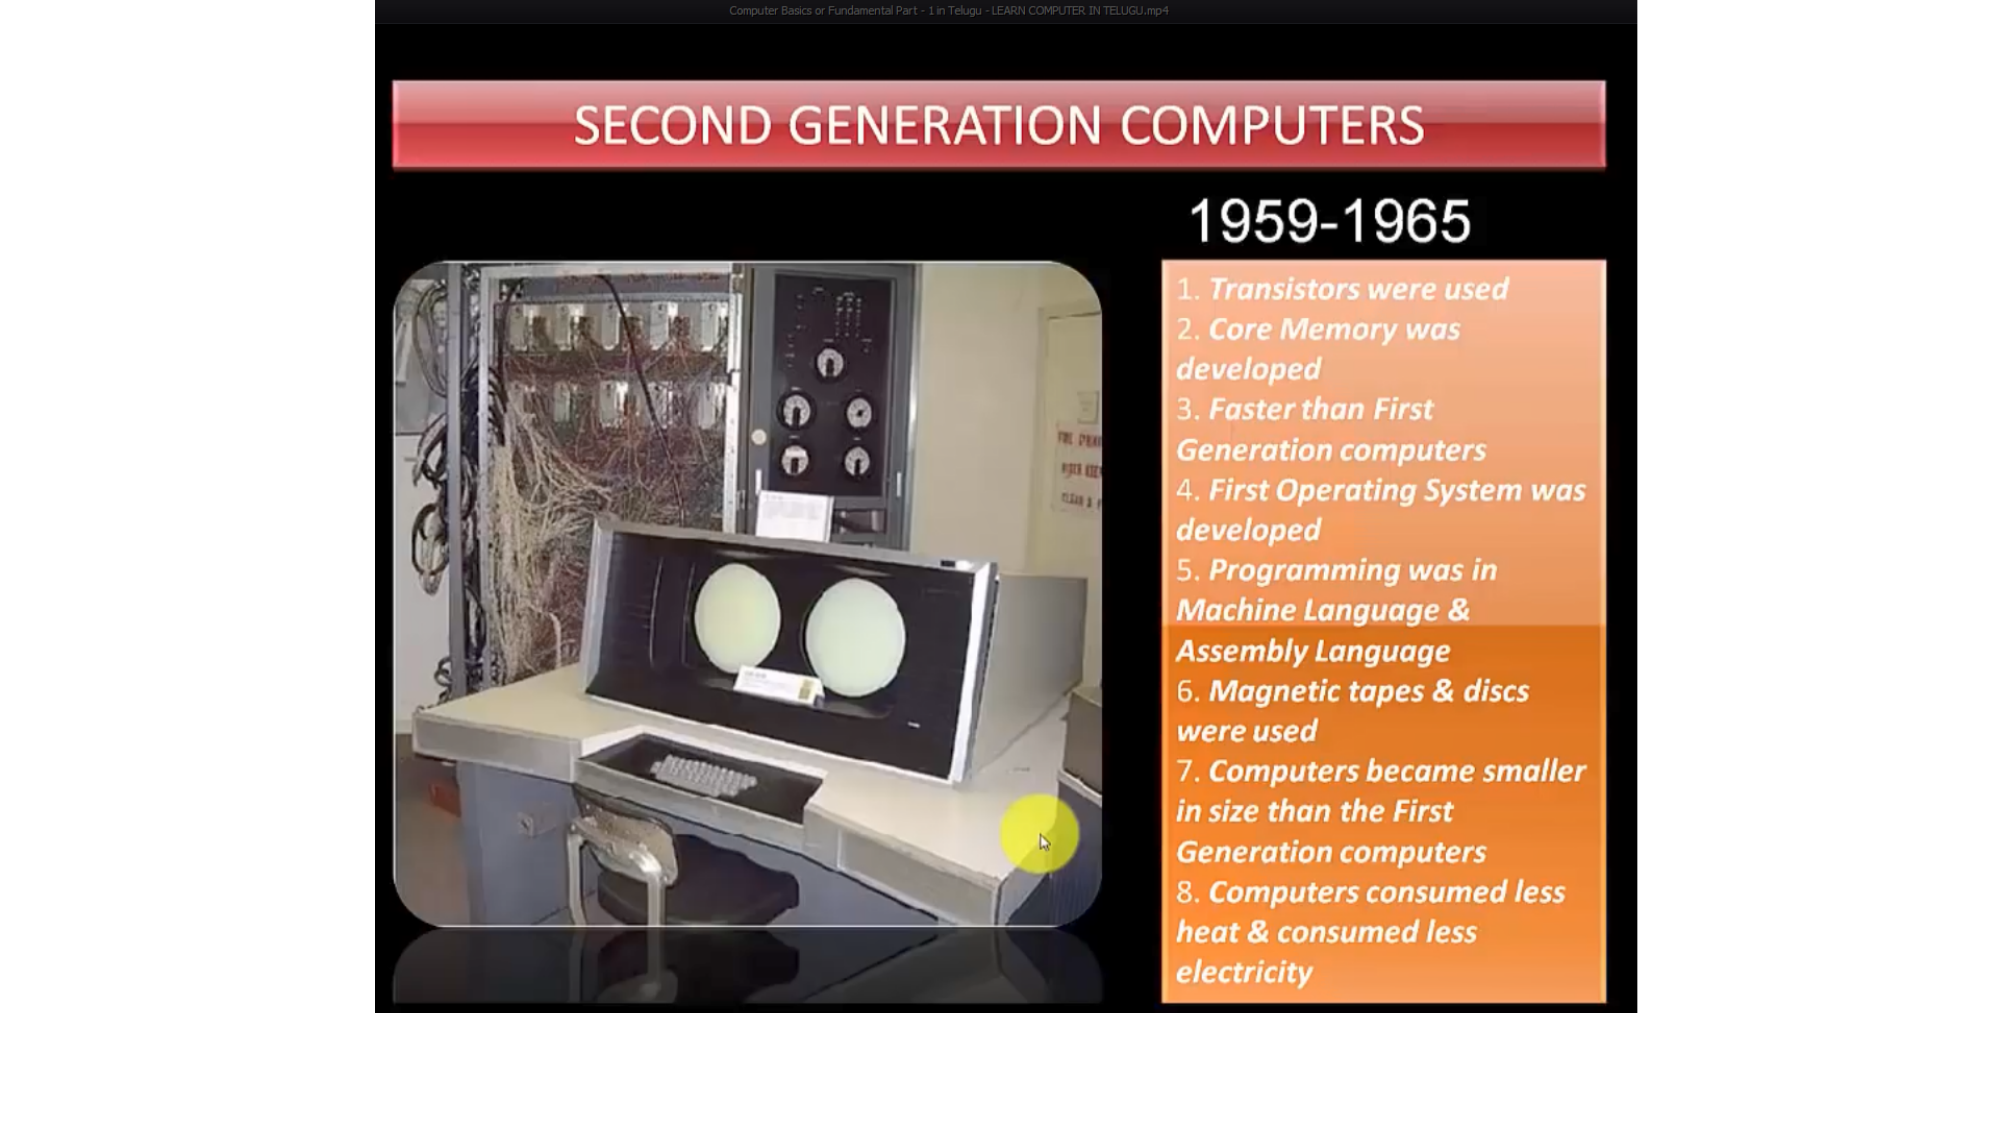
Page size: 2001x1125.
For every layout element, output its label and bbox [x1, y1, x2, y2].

picture [374, 0, 1638, 1013]
